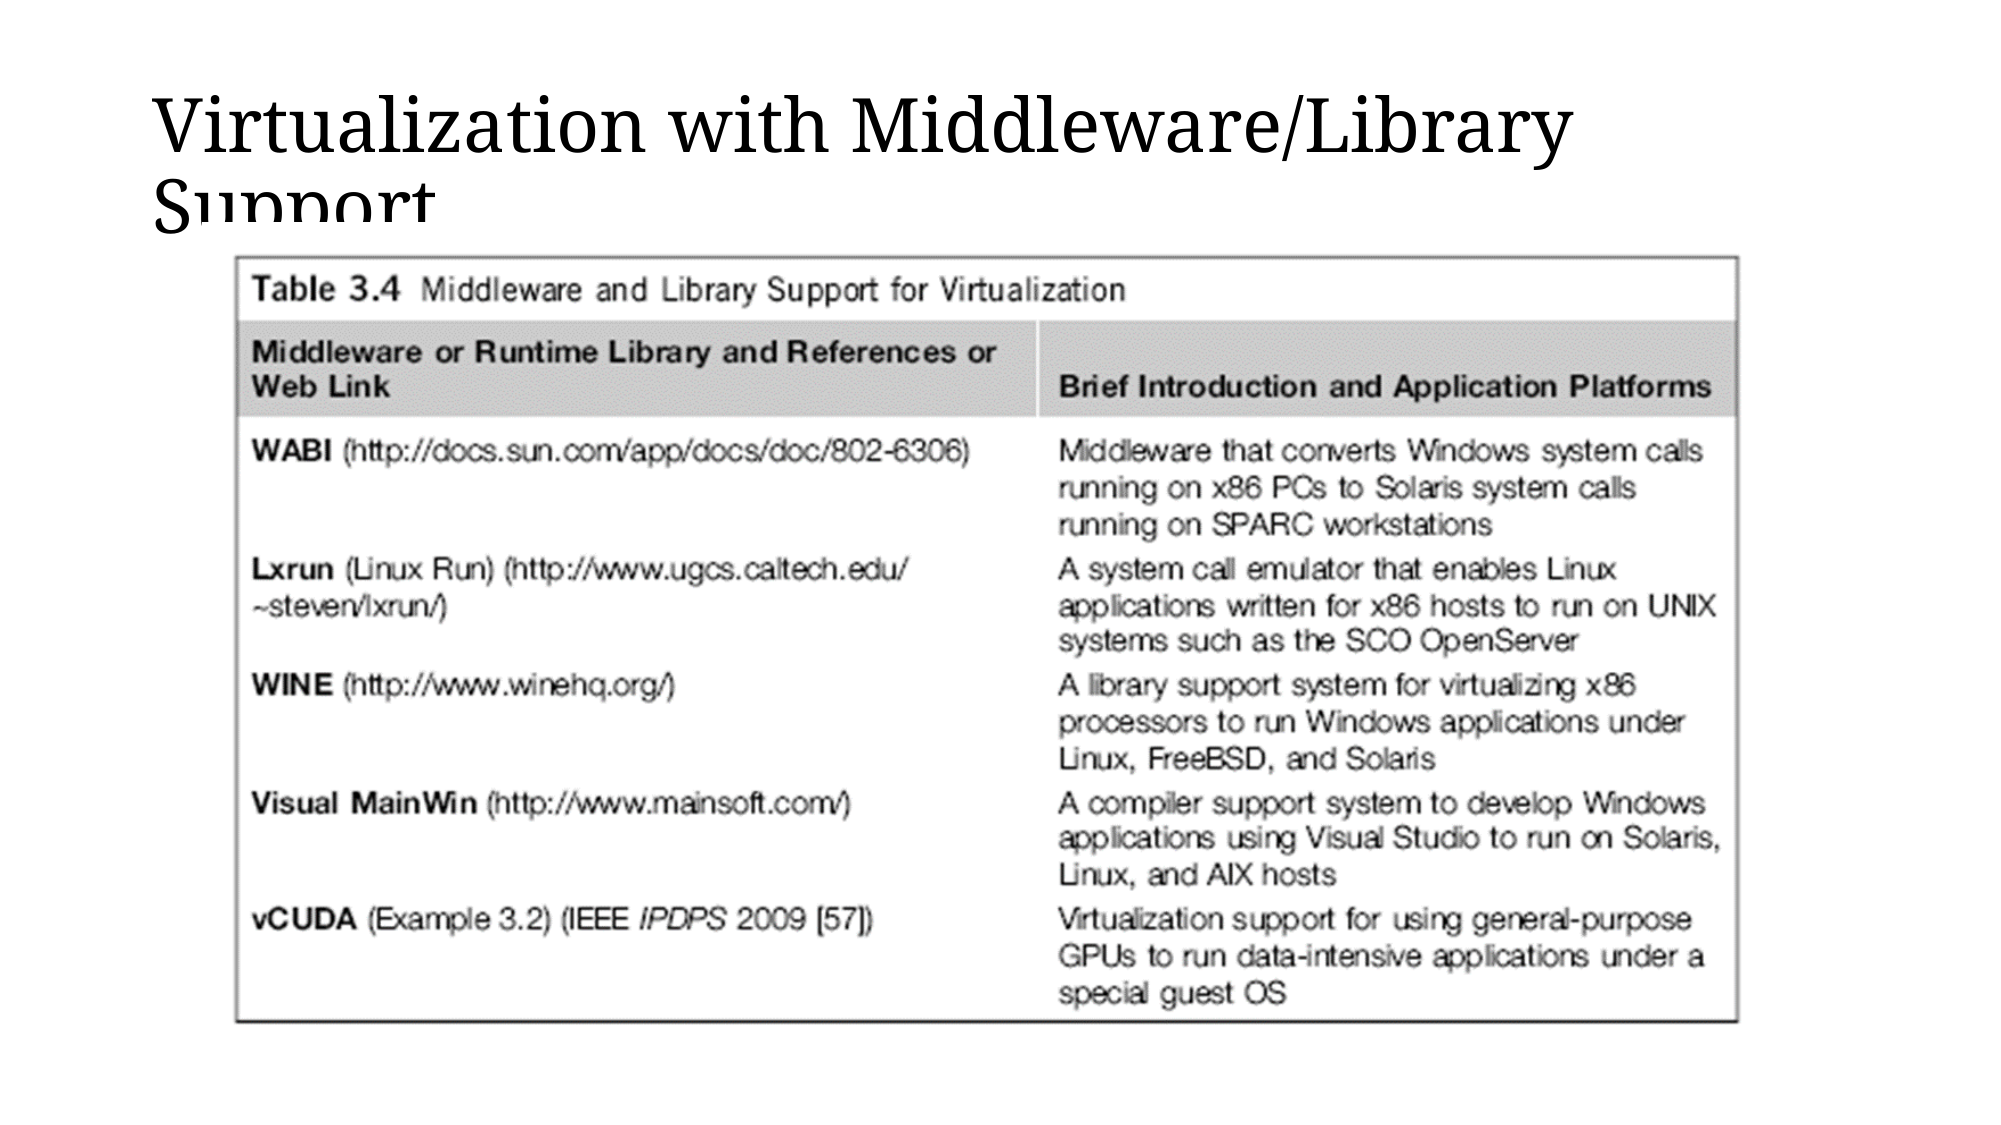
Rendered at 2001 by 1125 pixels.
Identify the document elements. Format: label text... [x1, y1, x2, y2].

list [202, 222, 1787, 1070]
title Virtualization with Middleware/Library Support [137, 59, 1863, 278]
